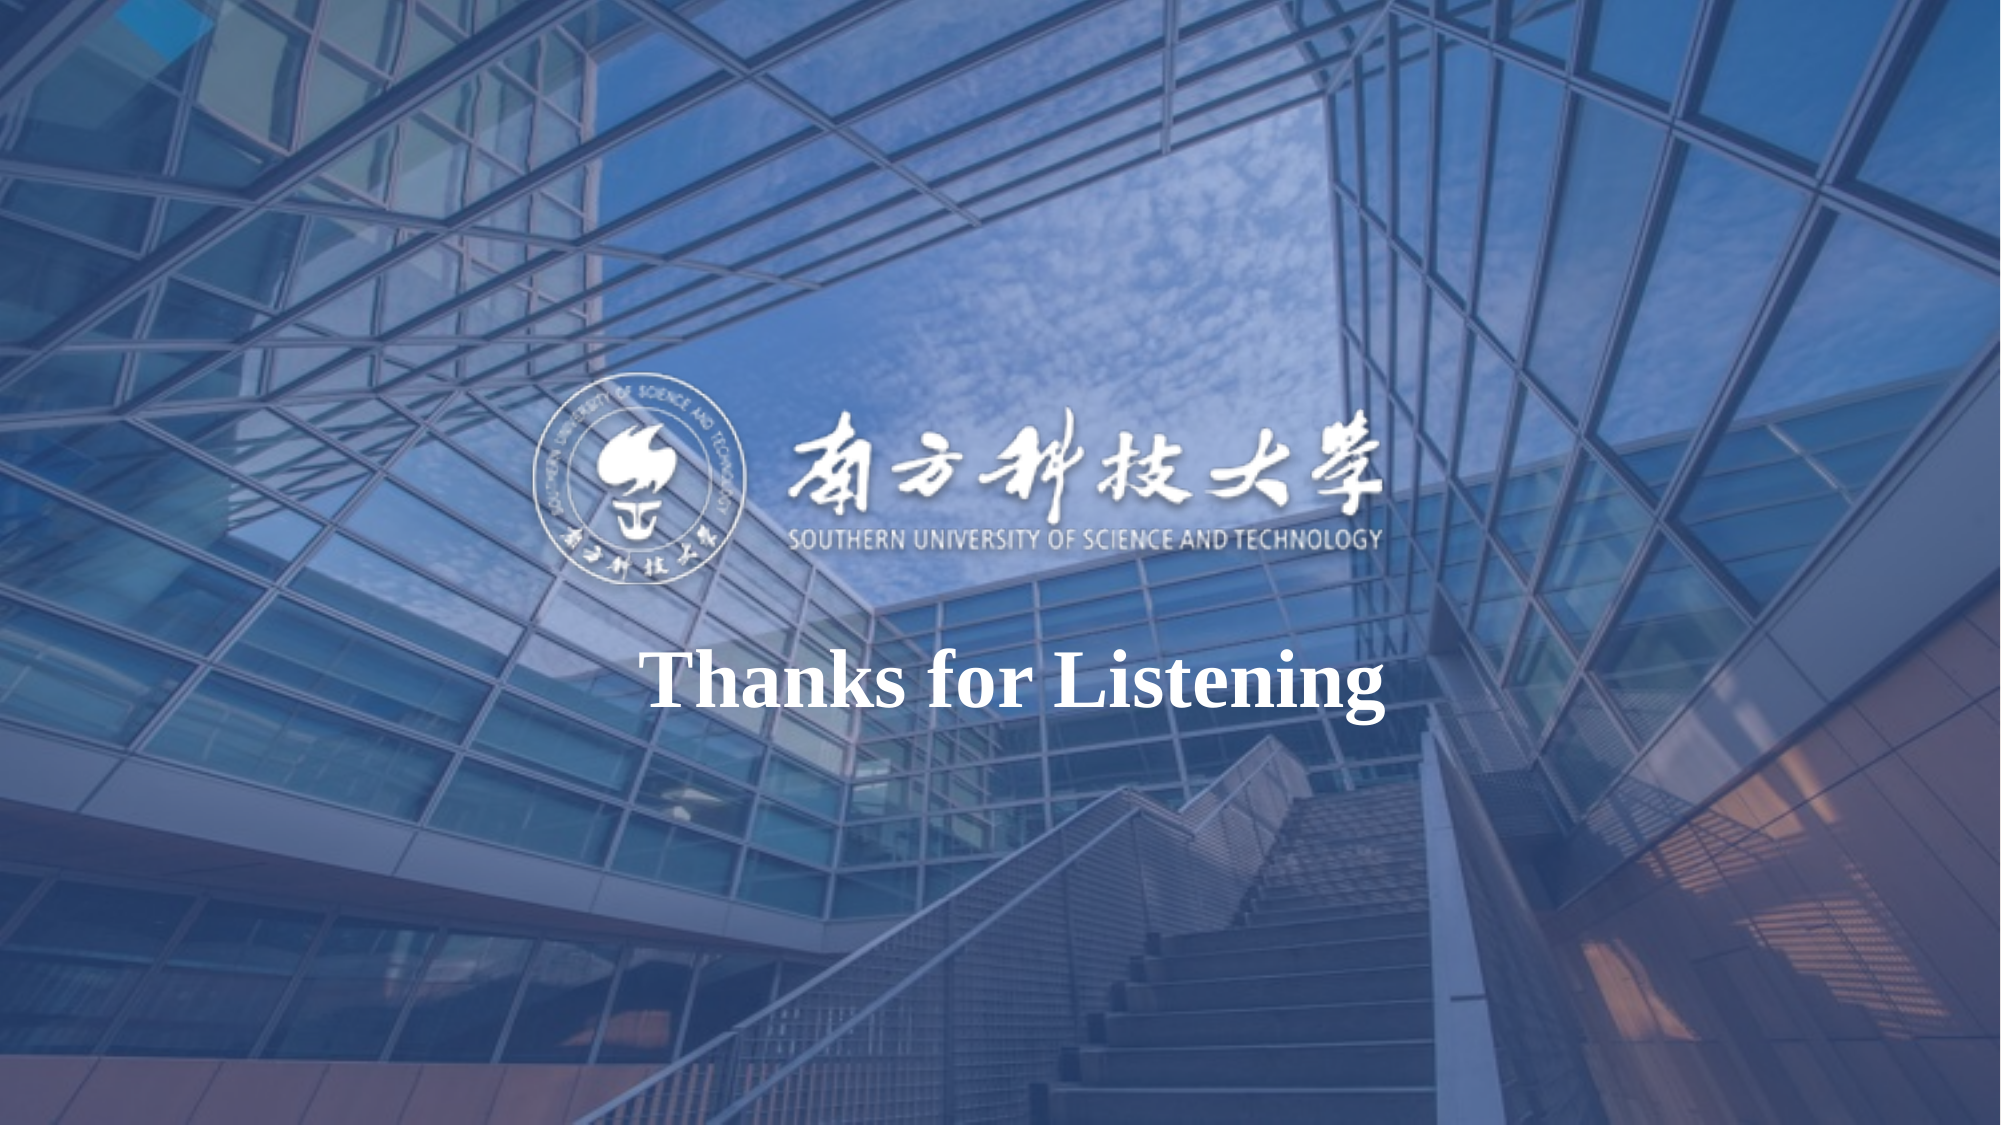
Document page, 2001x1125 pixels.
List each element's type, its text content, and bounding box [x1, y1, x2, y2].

text_box Thanks for Listening [624, 617, 1546, 732]
picture [525, 370, 1676, 599]
